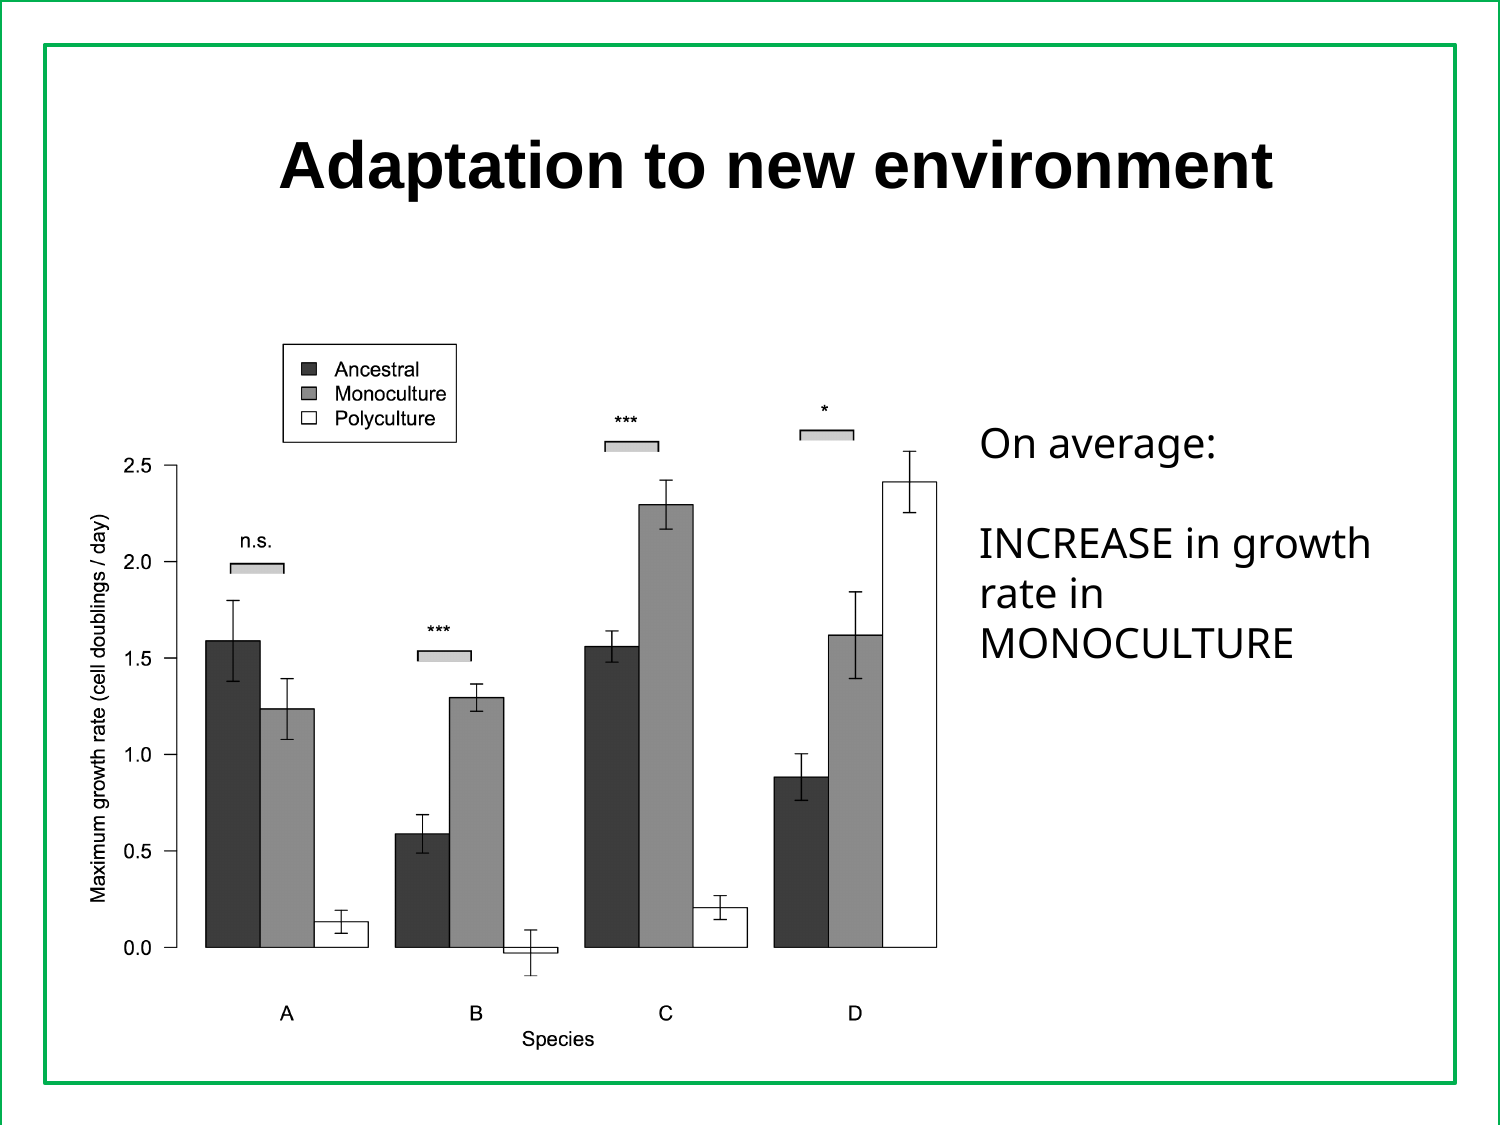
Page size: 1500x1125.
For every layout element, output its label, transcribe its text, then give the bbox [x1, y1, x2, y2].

text_box Adaptation to new environment [101, 67, 1452, 256]
text_box [0, 0, 1500, 1125]
picture [76, 325, 1017, 1101]
text_box On average: INCREASE in growth rate in MONOCULTURE [1021, 408, 1397, 674]
